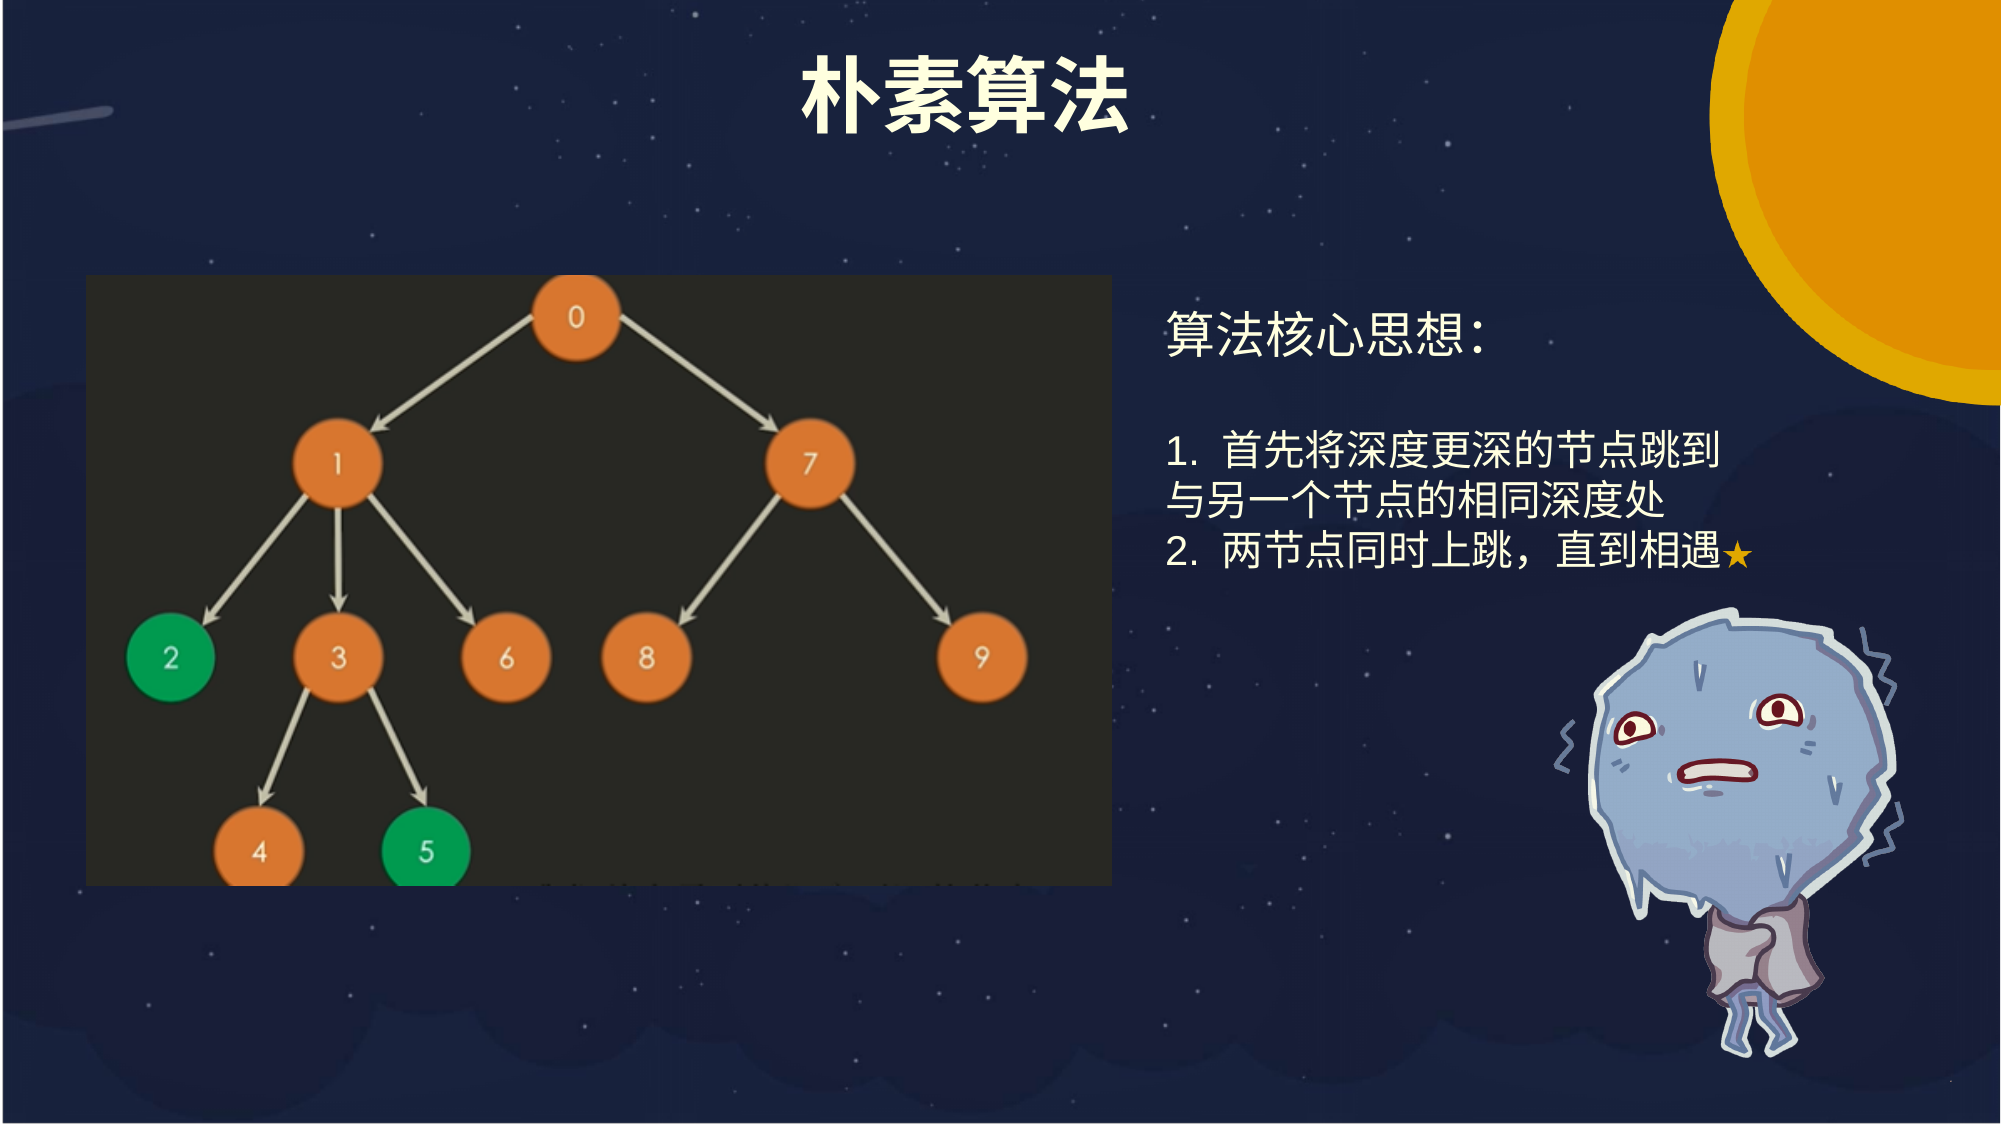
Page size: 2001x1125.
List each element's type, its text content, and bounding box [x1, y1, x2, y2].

text_box 朴素算法 [678, 35, 1253, 150]
text_box 算法核心思想： 1. 首先将深度更深的节点跳到与另一个节点的相同深度处 2. 两节点同时上跳，直到相遇 [1150, 296, 1651, 582]
picture [0, 0, 2001, 1125]
